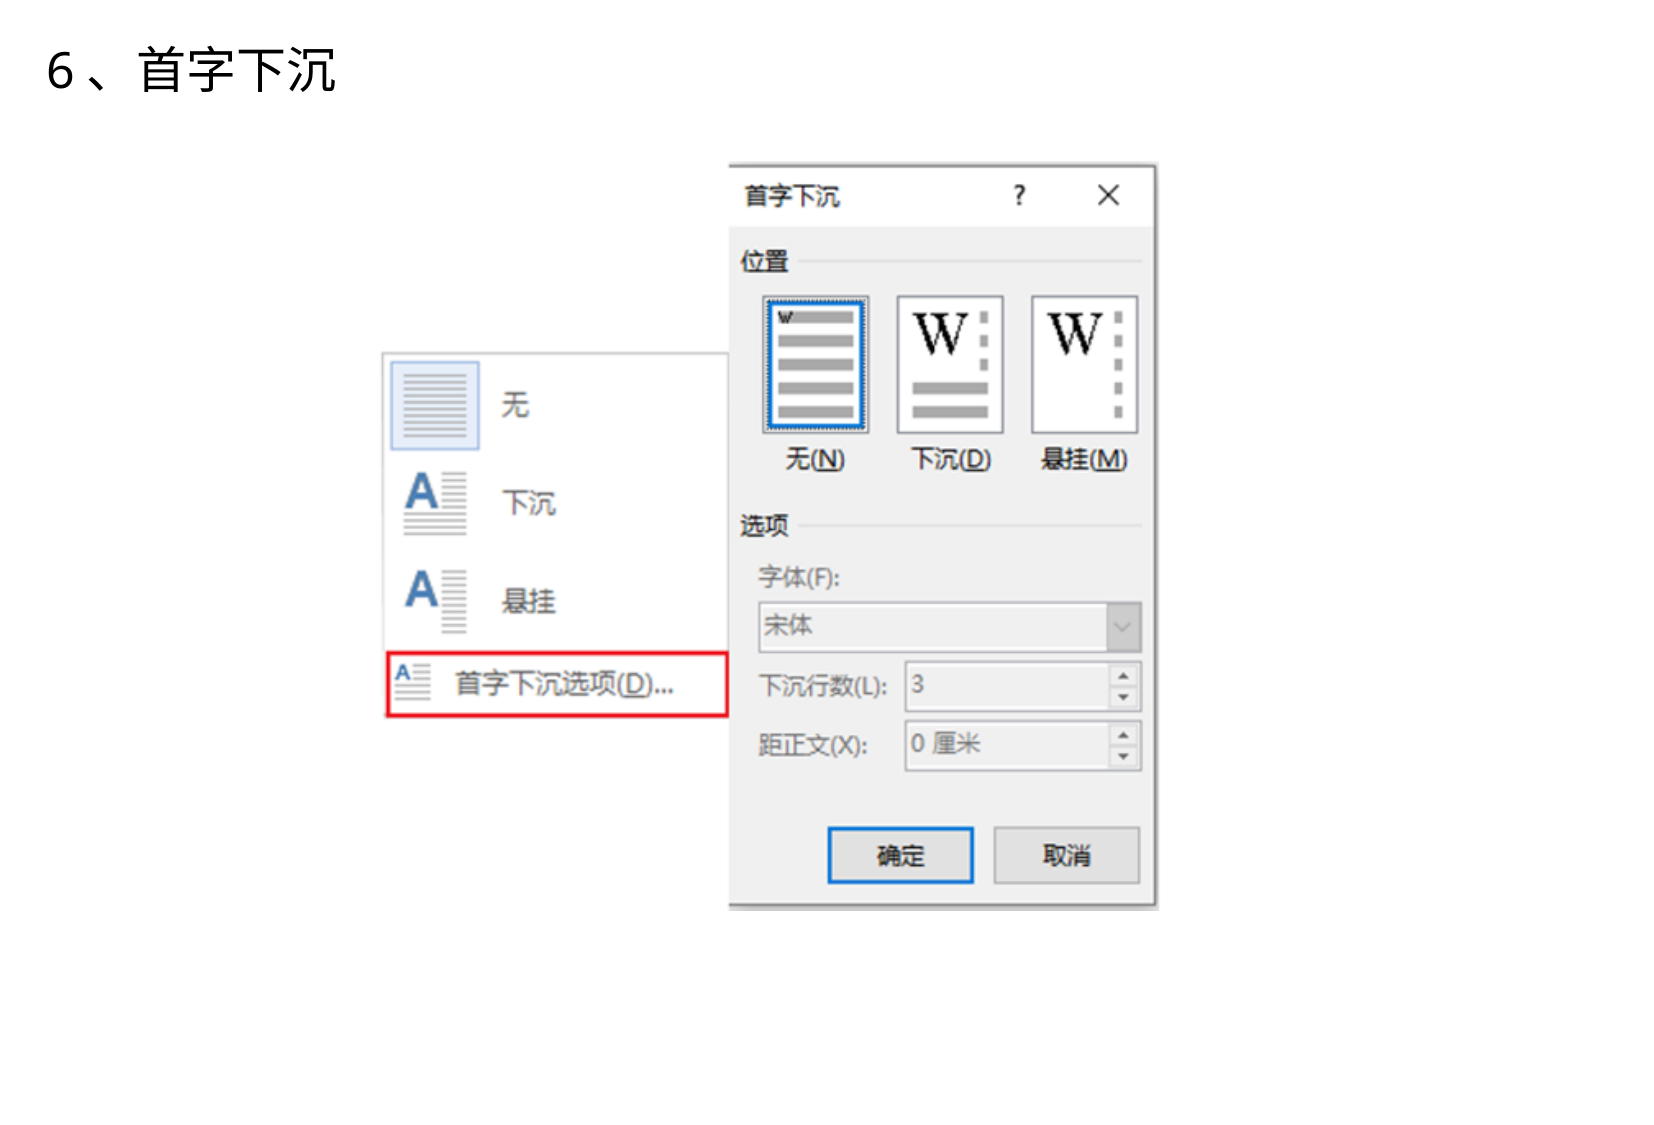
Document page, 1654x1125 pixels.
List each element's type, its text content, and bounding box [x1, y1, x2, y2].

text_box 6、首字下沉 [31, 30, 352, 106]
picture [377, 160, 1161, 911]
